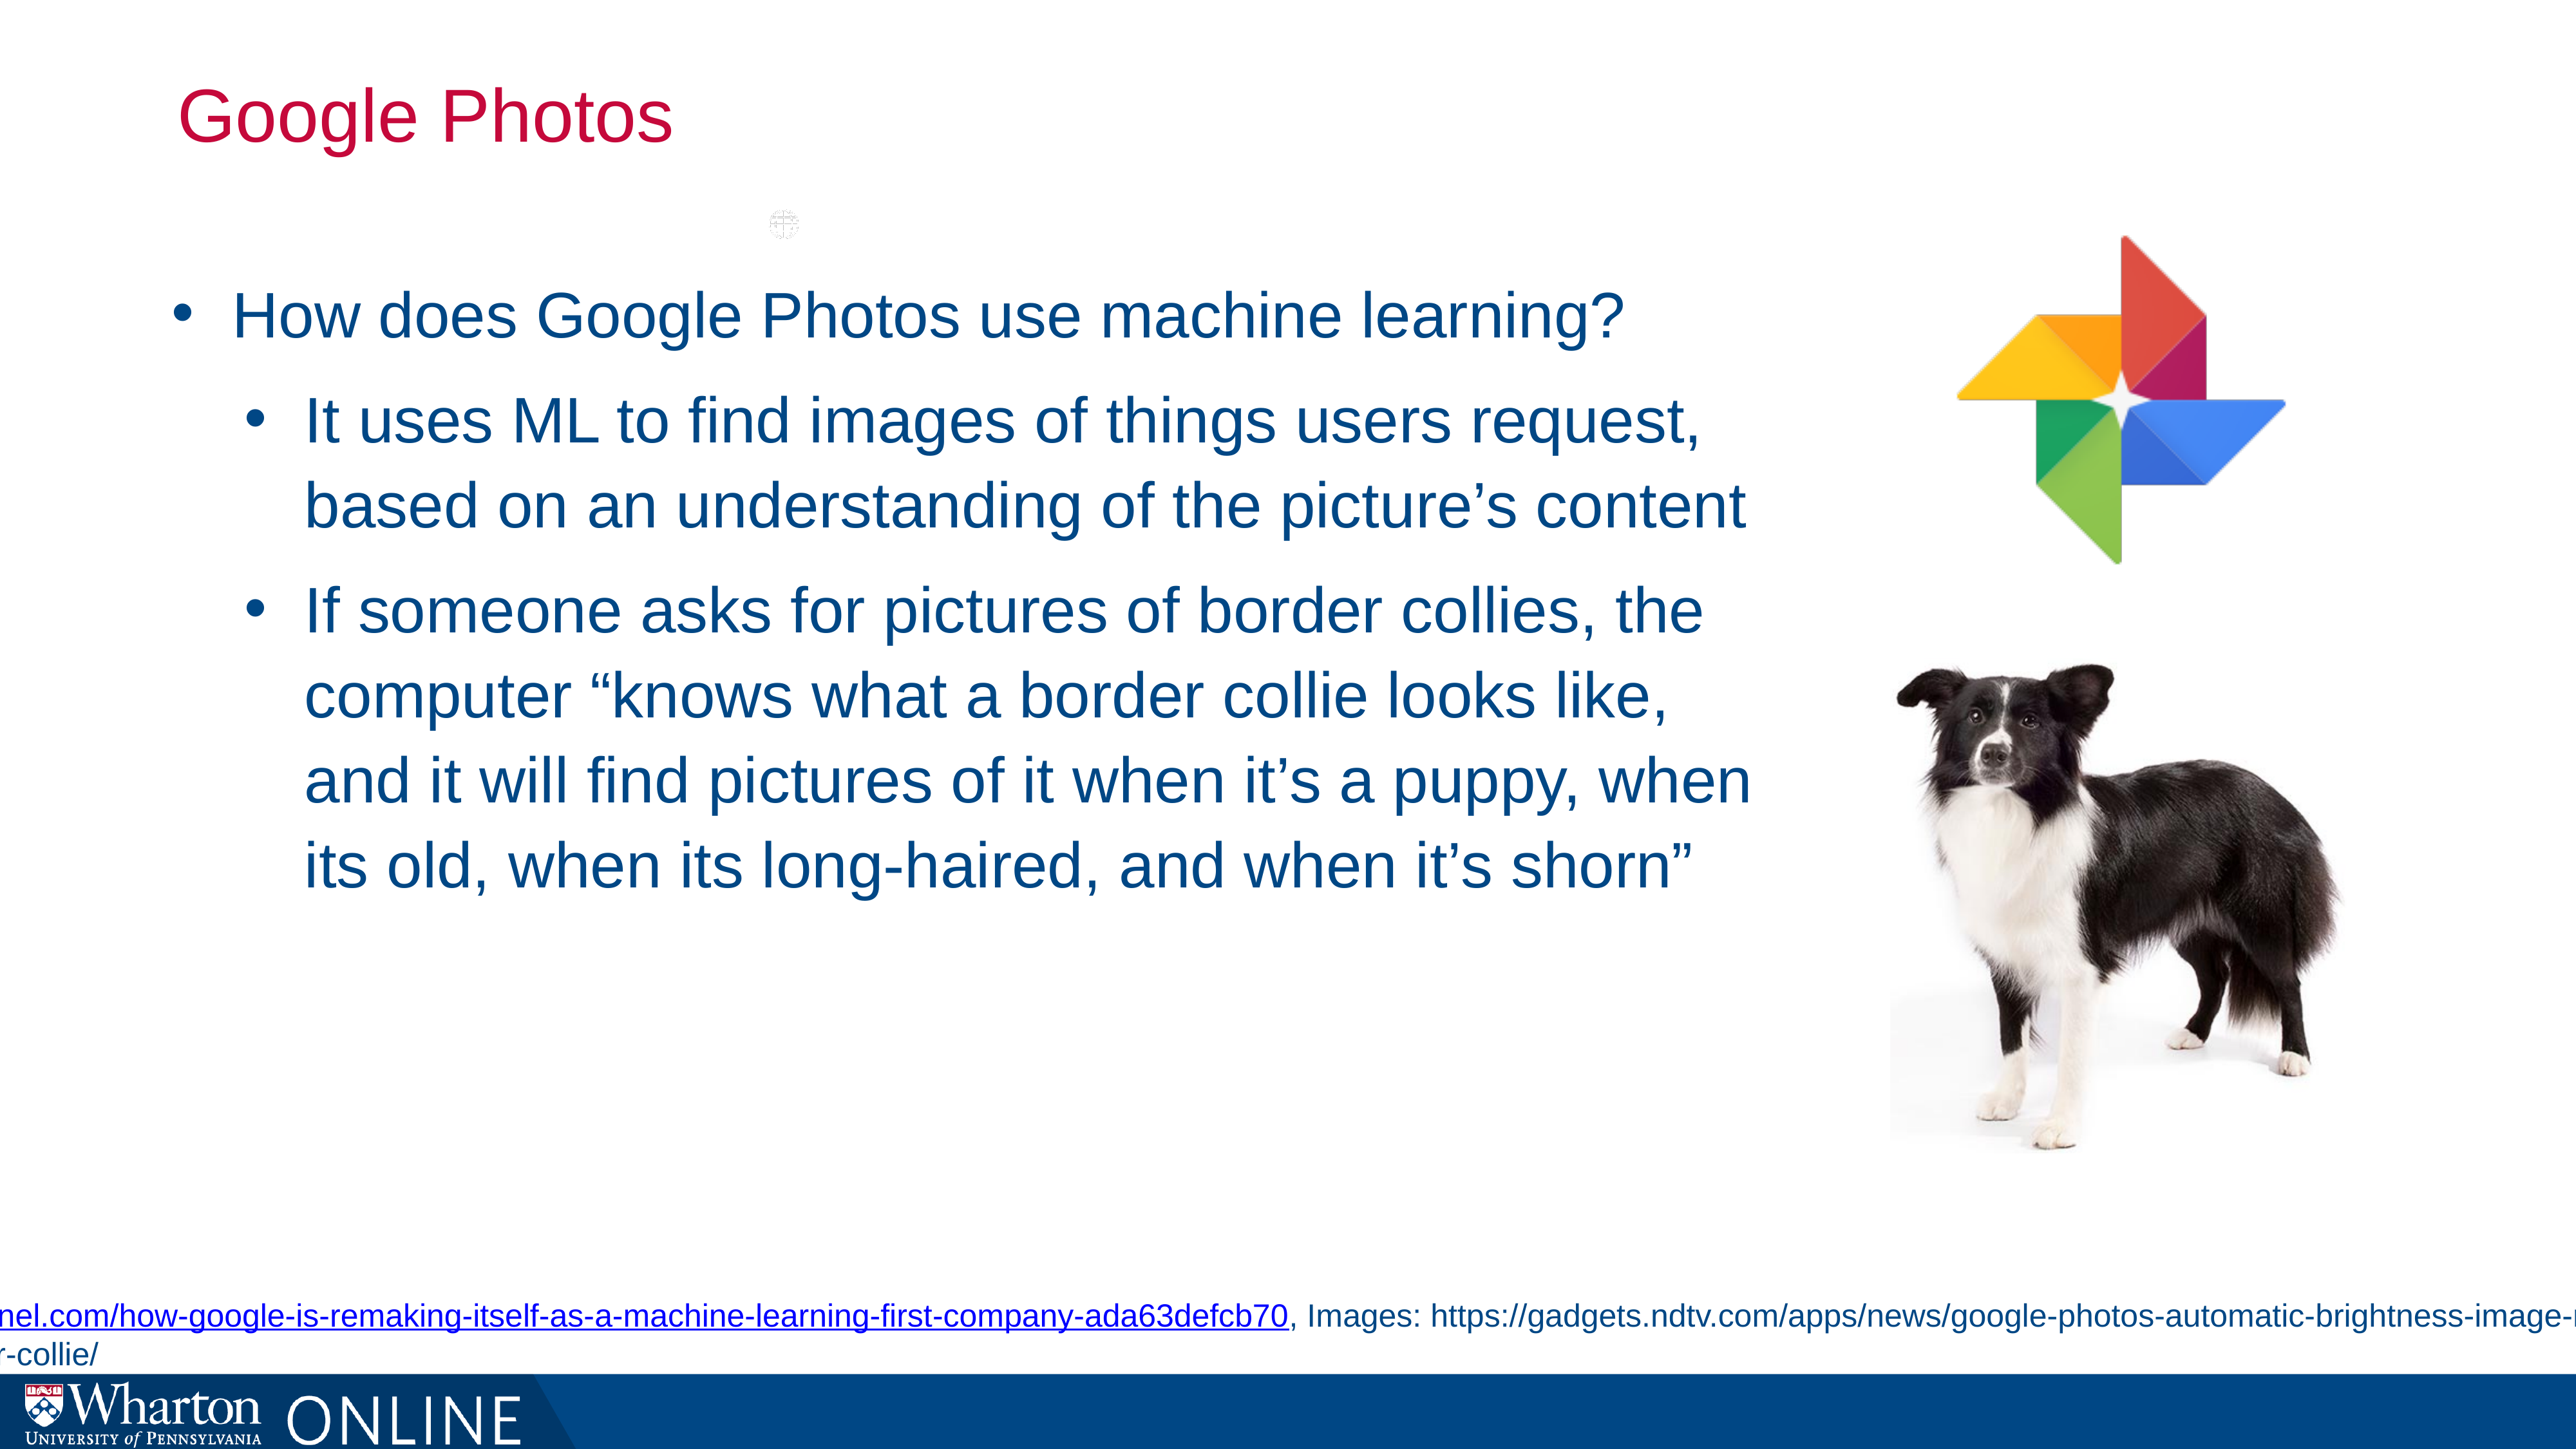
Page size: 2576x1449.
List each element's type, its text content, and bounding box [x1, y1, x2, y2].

picture [1937, 215, 2307, 586]
picture [25, 1381, 520, 1448]
picture [769, 209, 799, 239]
title Google Photos [176, 77, 2400, 179]
text_box Content/quotes from: https://backchannel.com/how-google-is-remaking-itself-as-a-machine-learning-first-company-ada63defcb70, Images: https://gadgets.ndtv.com/apps/news/google-photos-automatic-brightness-image-rotation-archive-suggestions-1853364, https://www.akc.org/dog-breeds/border-collie/ [0, 1290, 2576, 1377]
picture [1890, 658, 2354, 1153]
text_box How does Google Photos use machine learning? It uses ML to find images of things users request, based on an understanding of the picture’s content If someone asks for pictures of border collies, the computer “knows what a border collie looks like, and it will find pictures of it when it’s a puppy, when its old, when its long-haired, and when it’s shorn” [171, 265, 1794, 1290]
